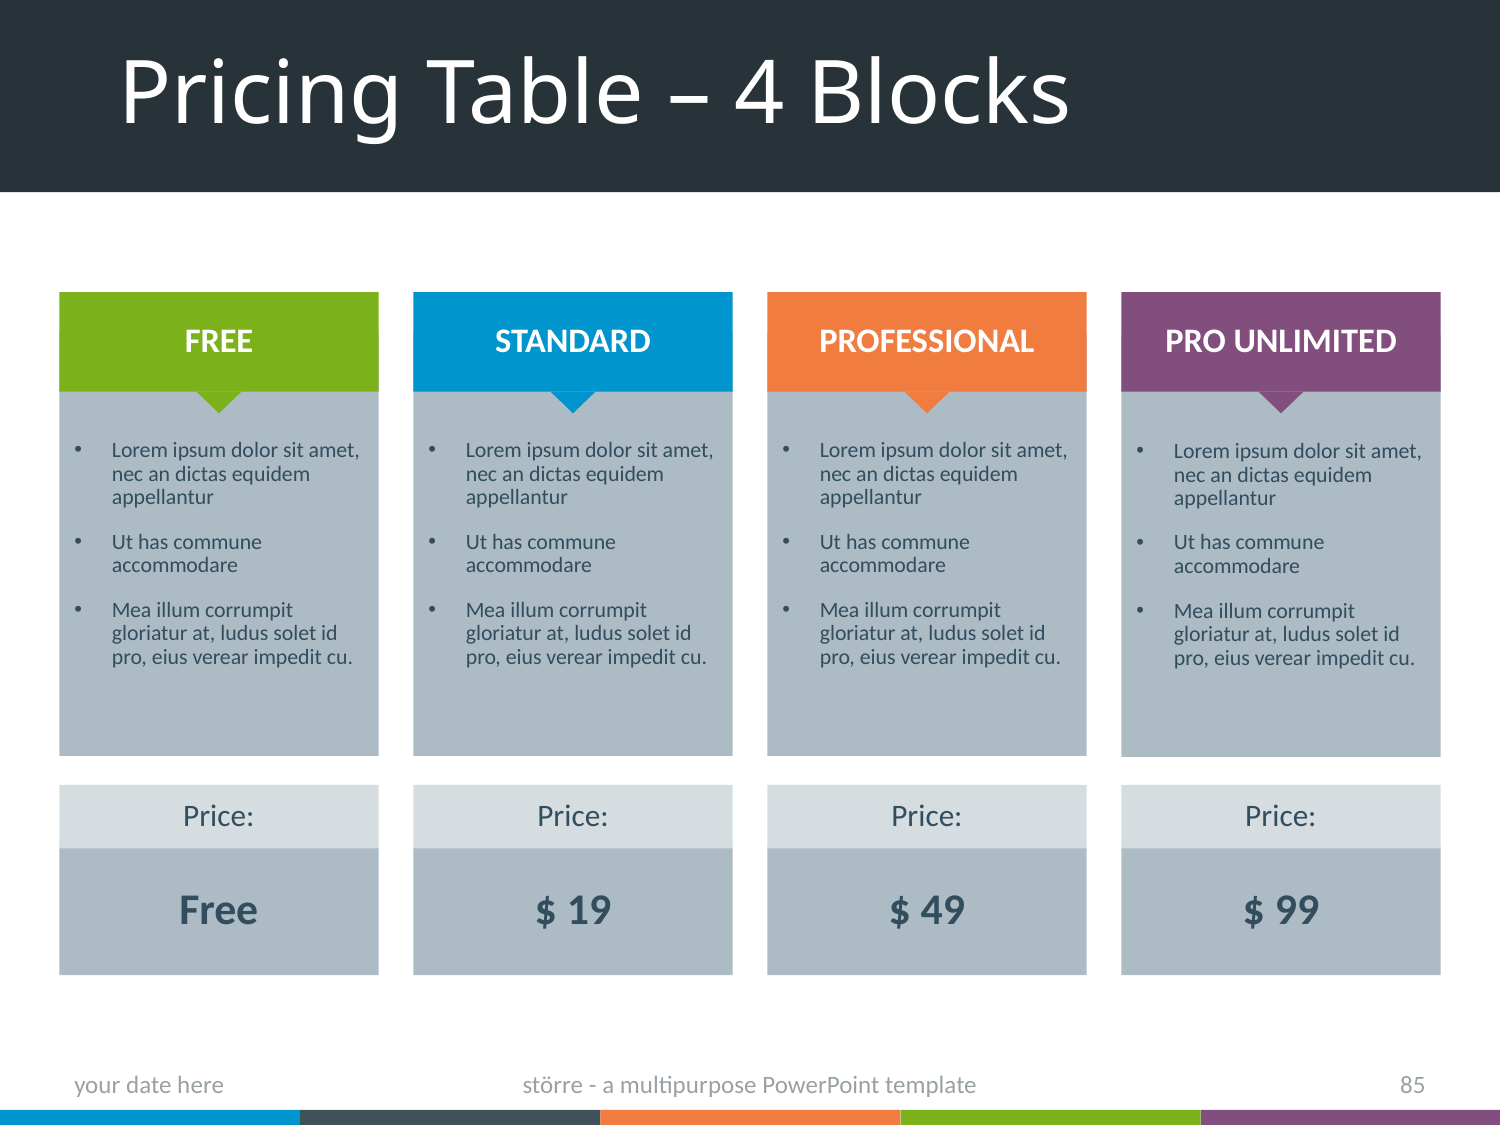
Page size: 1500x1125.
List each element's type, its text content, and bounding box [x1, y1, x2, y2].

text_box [196, 391, 1304, 414]
list Price: [1121, 784, 1441, 849]
list Standard [413, 292, 733, 391]
list Professional [767, 292, 1087, 391]
list Lorem ipsum dolor sit amet, nec an dictas equidem appellantur Ut has commune accommodare Mea illum corrumpit gloriatur at, ludus solet id pro, eius verear impedit cu. [767, 414, 1087, 756]
list Price: [59, 784, 379, 849]
list $ 19 [413, 849, 733, 976]
list Lorem ipsum dolor sit amet, nec an dictas equidem appellantur Ut has commune accommodare Mea illum corrumpit gloriatur at, ludus solet id pro, eius verear impedit cu. [413, 414, 733, 756]
slide_number your date here [59, 1060, 397, 1107]
list Price: [413, 784, 733, 849]
list Price: [767, 784, 1087, 849]
list Free [59, 292, 379, 392]
list PRO Unlimited [1121, 292, 1441, 392]
title Pricing Table – 4 Blocks [103, 40, 1397, 151]
list Lorem ipsum dolor sit amet, nec an dictas equidem appellantur Ut has commune accommodare Mea illum corrumpit gloriatur at, ludus solet id pro, eius verear impedit cu. [59, 392, 379, 756]
footer större - a multipurpose PowerPoint template [496, 1060, 1004, 1107]
slide_number 85 [1103, 1060, 1441, 1107]
list $ 99 [1121, 849, 1441, 976]
list Free [59, 849, 379, 976]
list Lorem ipsum dolor sit amet, nec an dictas equidem appellantur Ut has commune accommodare Mea illum corrumpit gloriatur at, ludus solet id pro, eius verear impedit cu. [1121, 392, 1441, 757]
list $ 49 [767, 849, 1087, 976]
